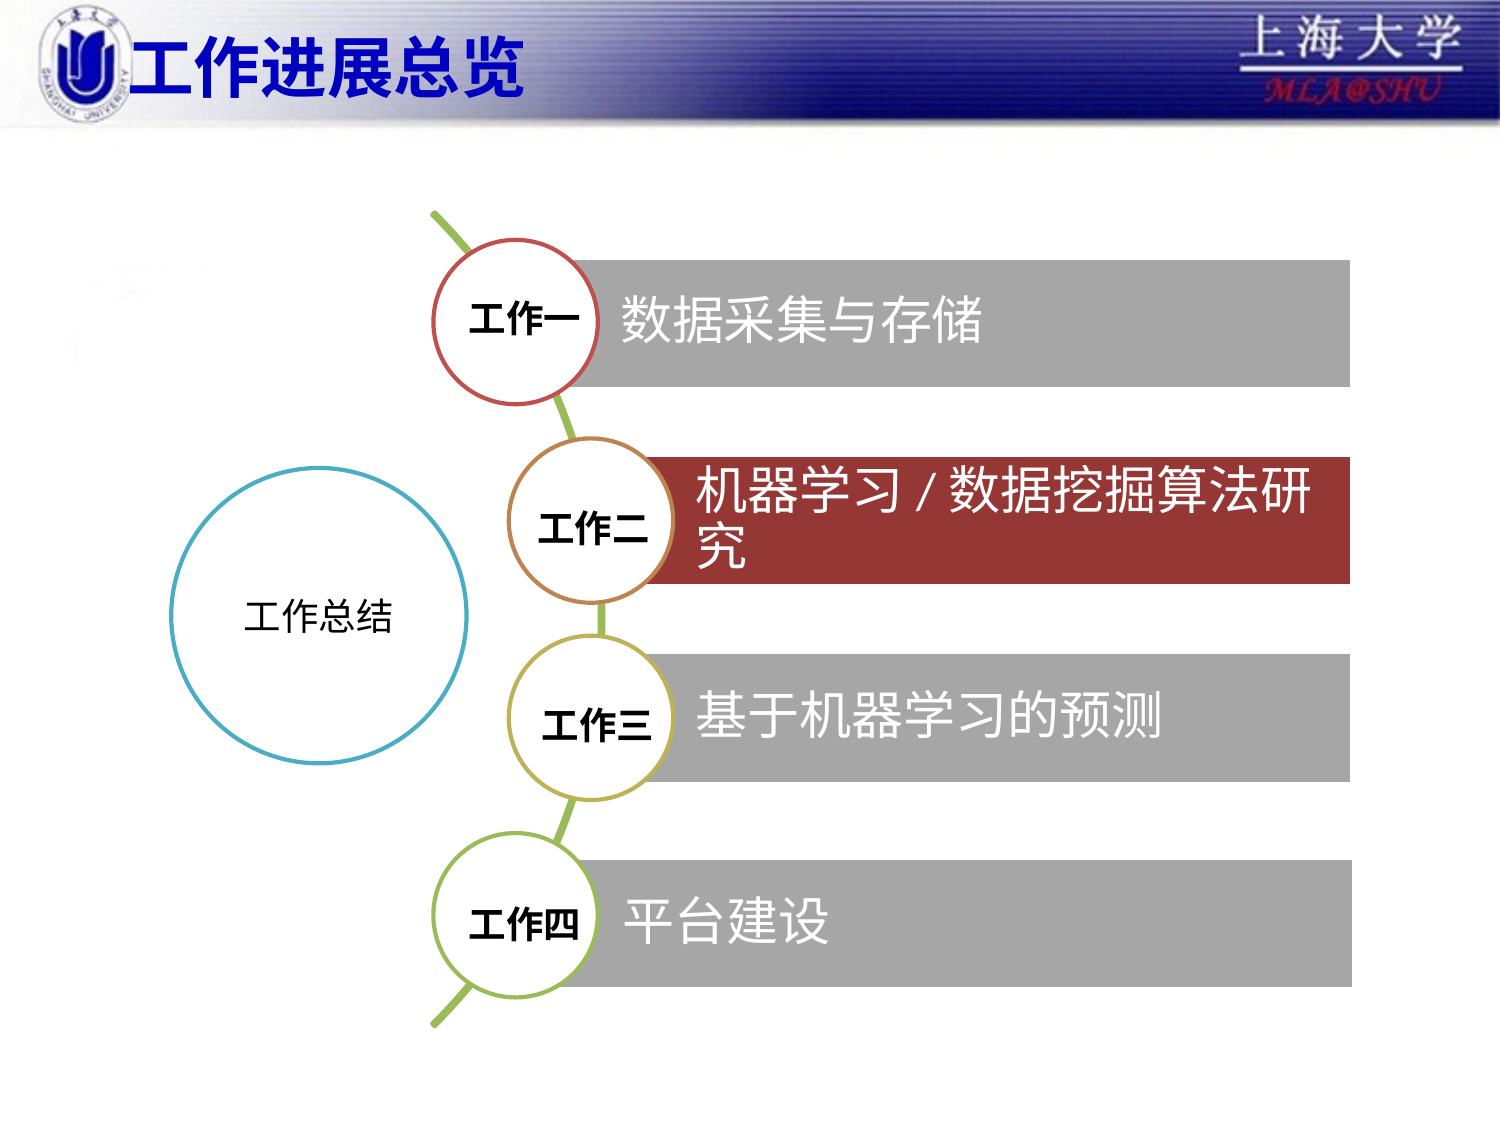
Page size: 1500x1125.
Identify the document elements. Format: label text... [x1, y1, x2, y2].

title 工作进展总览 [112, 0, 1463, 131]
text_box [418, 191, 1365, 1048]
picture [0, 0, 1500, 1125]
text_box 工作总结 [169, 465, 413, 766]
